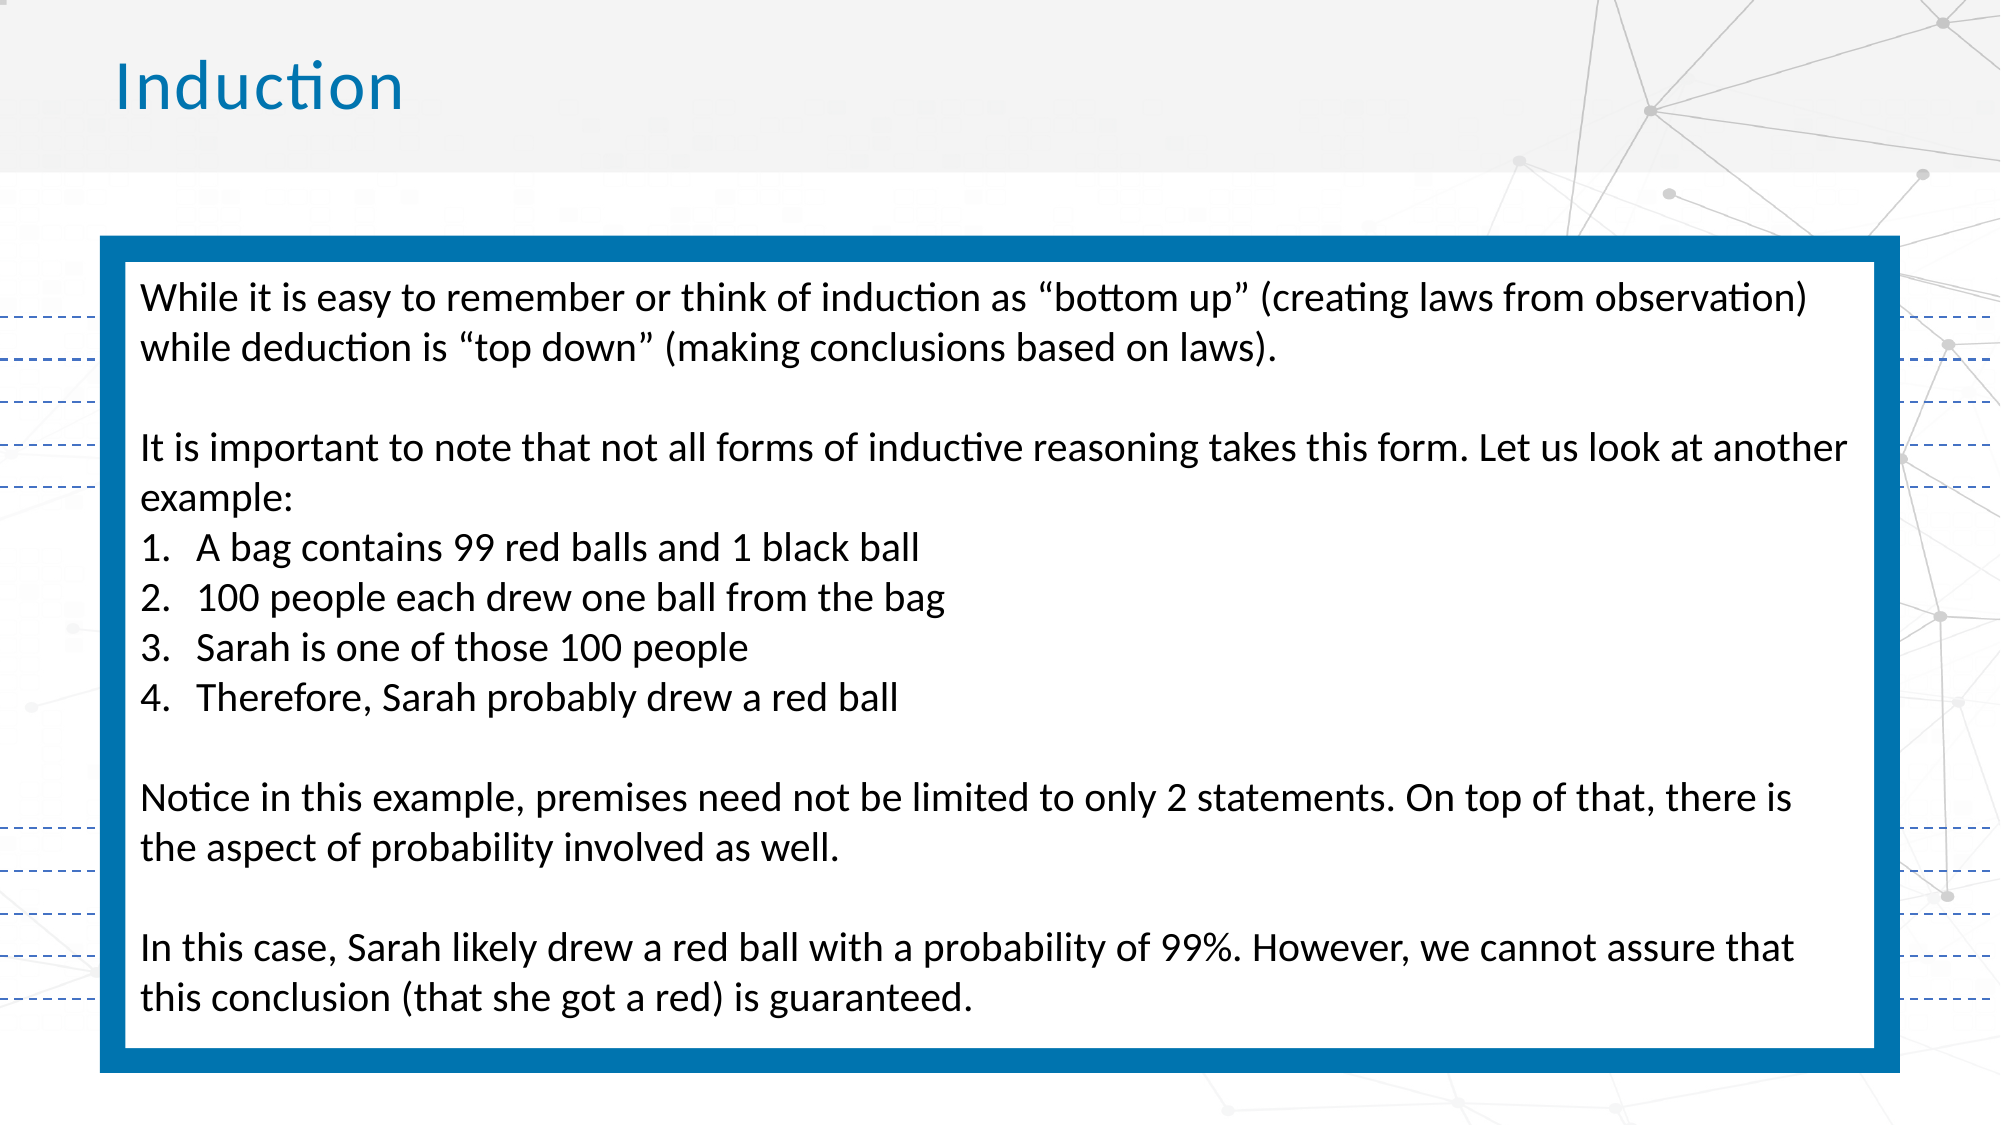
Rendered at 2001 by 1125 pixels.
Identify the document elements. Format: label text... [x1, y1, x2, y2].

title Induction [99, 0, 1900, 173]
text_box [0, 235, 1995, 1074]
